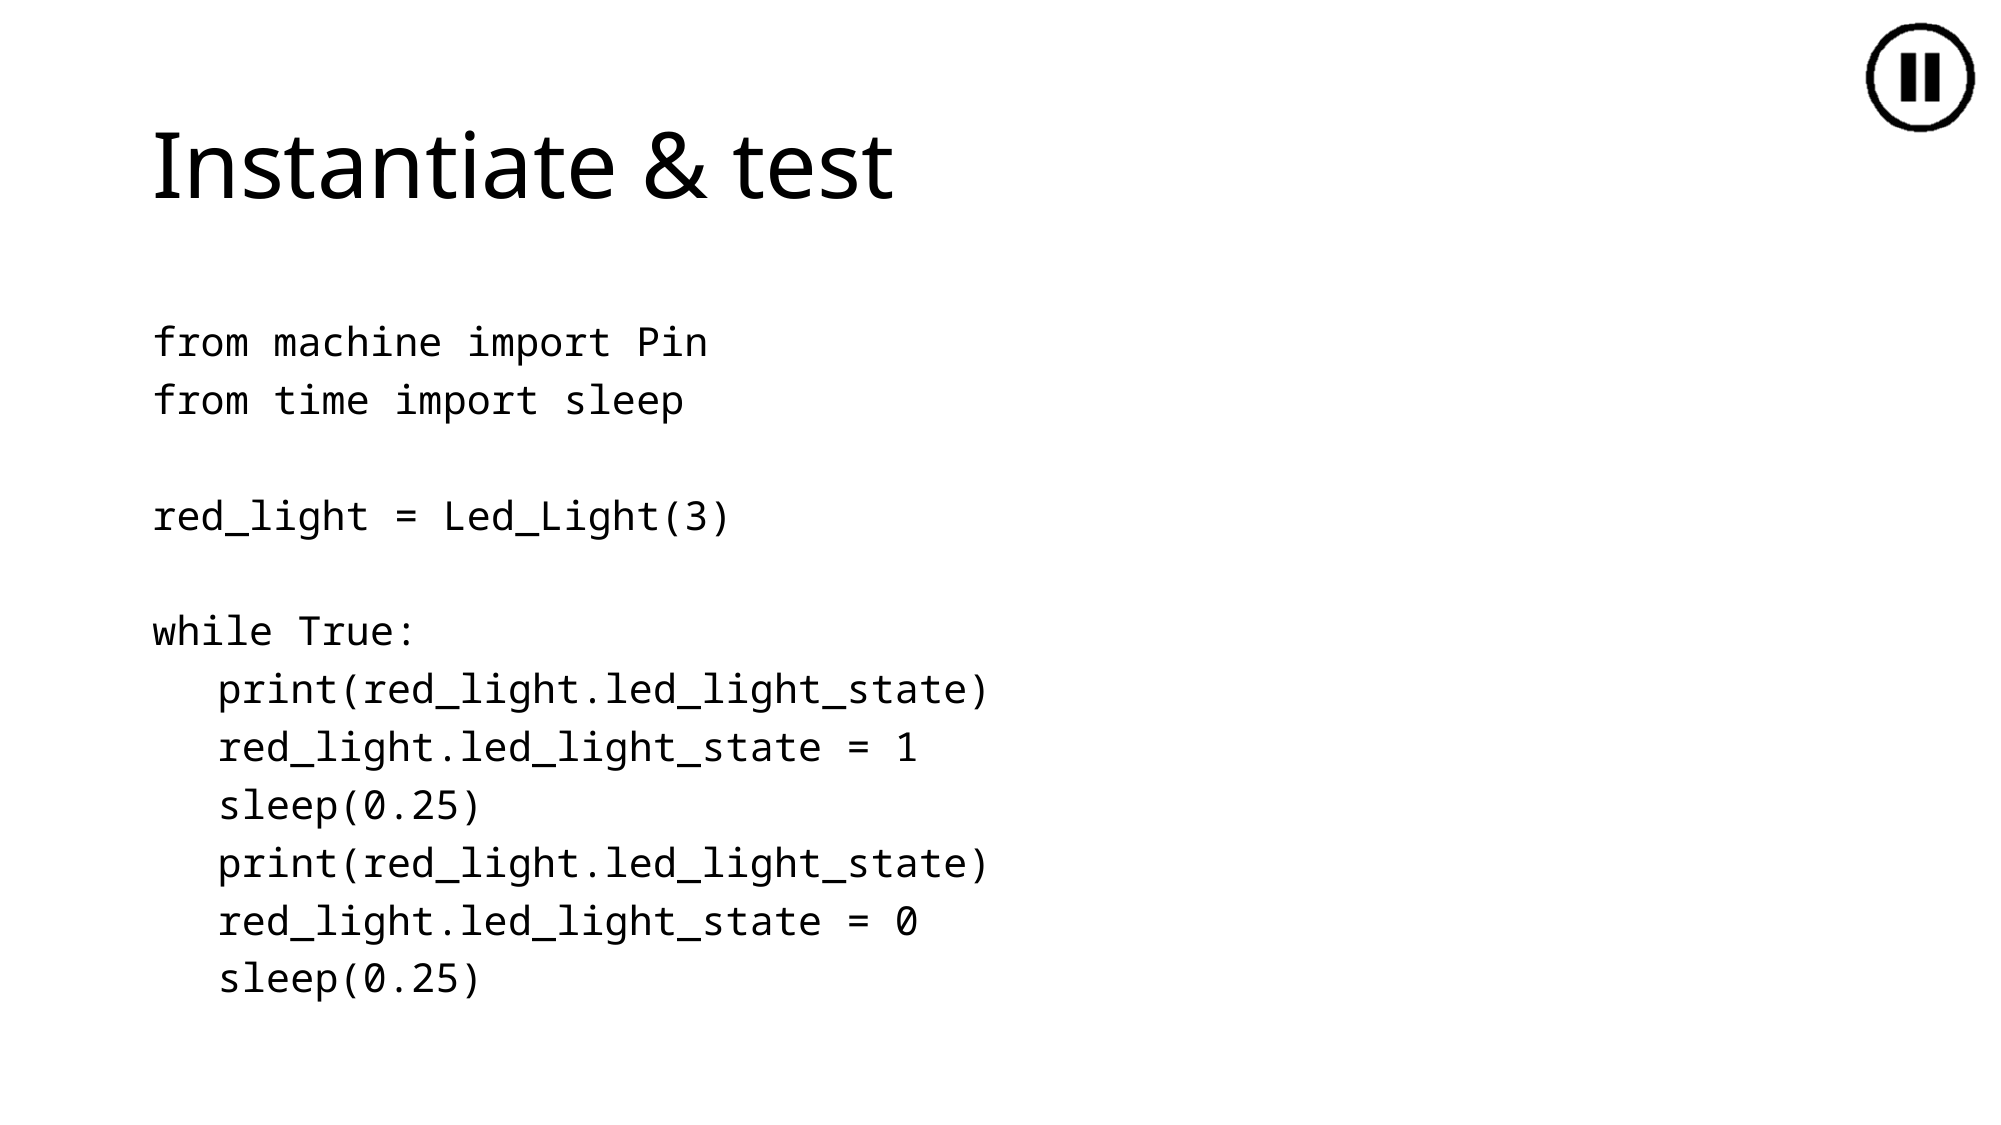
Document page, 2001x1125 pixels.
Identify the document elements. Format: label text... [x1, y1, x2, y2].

picture [1839, 0, 2000, 153]
list from machine import Pin from time import sleep red_light = Led_Light(3) while True: print(red_light.led_light_state) red_light.led_light_state = 1 sleep(0.25) print(red_light.led_light_state) red_light.led_light_state = 0 sleep(0.25) [137, 299, 1863, 1014]
title Instantiate & test [137, 59, 1863, 278]
